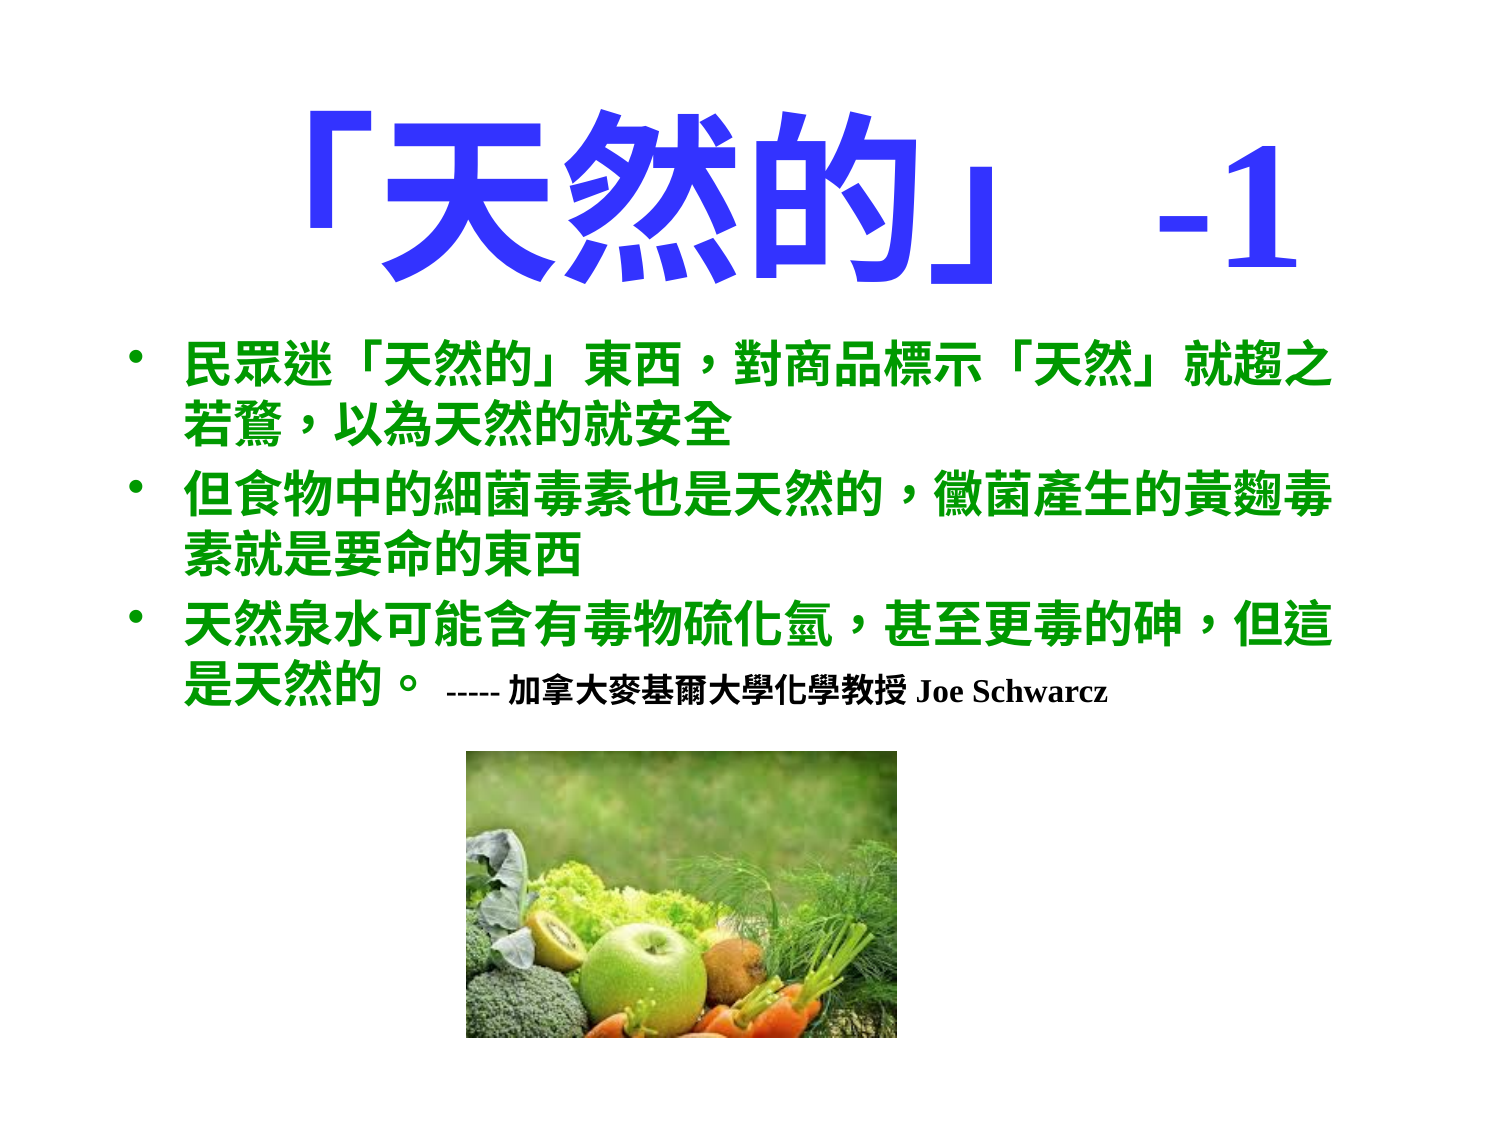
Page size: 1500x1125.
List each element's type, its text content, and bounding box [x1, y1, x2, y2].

picture [465, 750, 897, 1038]
title 「天然的」-1 [112, 99, 1388, 288]
list 民眾迷「天然的」東西，對商品標示「天然」就趨之若鶩，以為天然的就安全 但食物中的細菌毒素也是天然的，黴菌產生的黃麴毒素就是要命的東西 天然泉水可能含有毒物硫化氫，甚至更毒的砷，但這是天然的。-----加拿大麥基爾大學化學教授Joe Schwarcz [112, 324, 1388, 1000]
